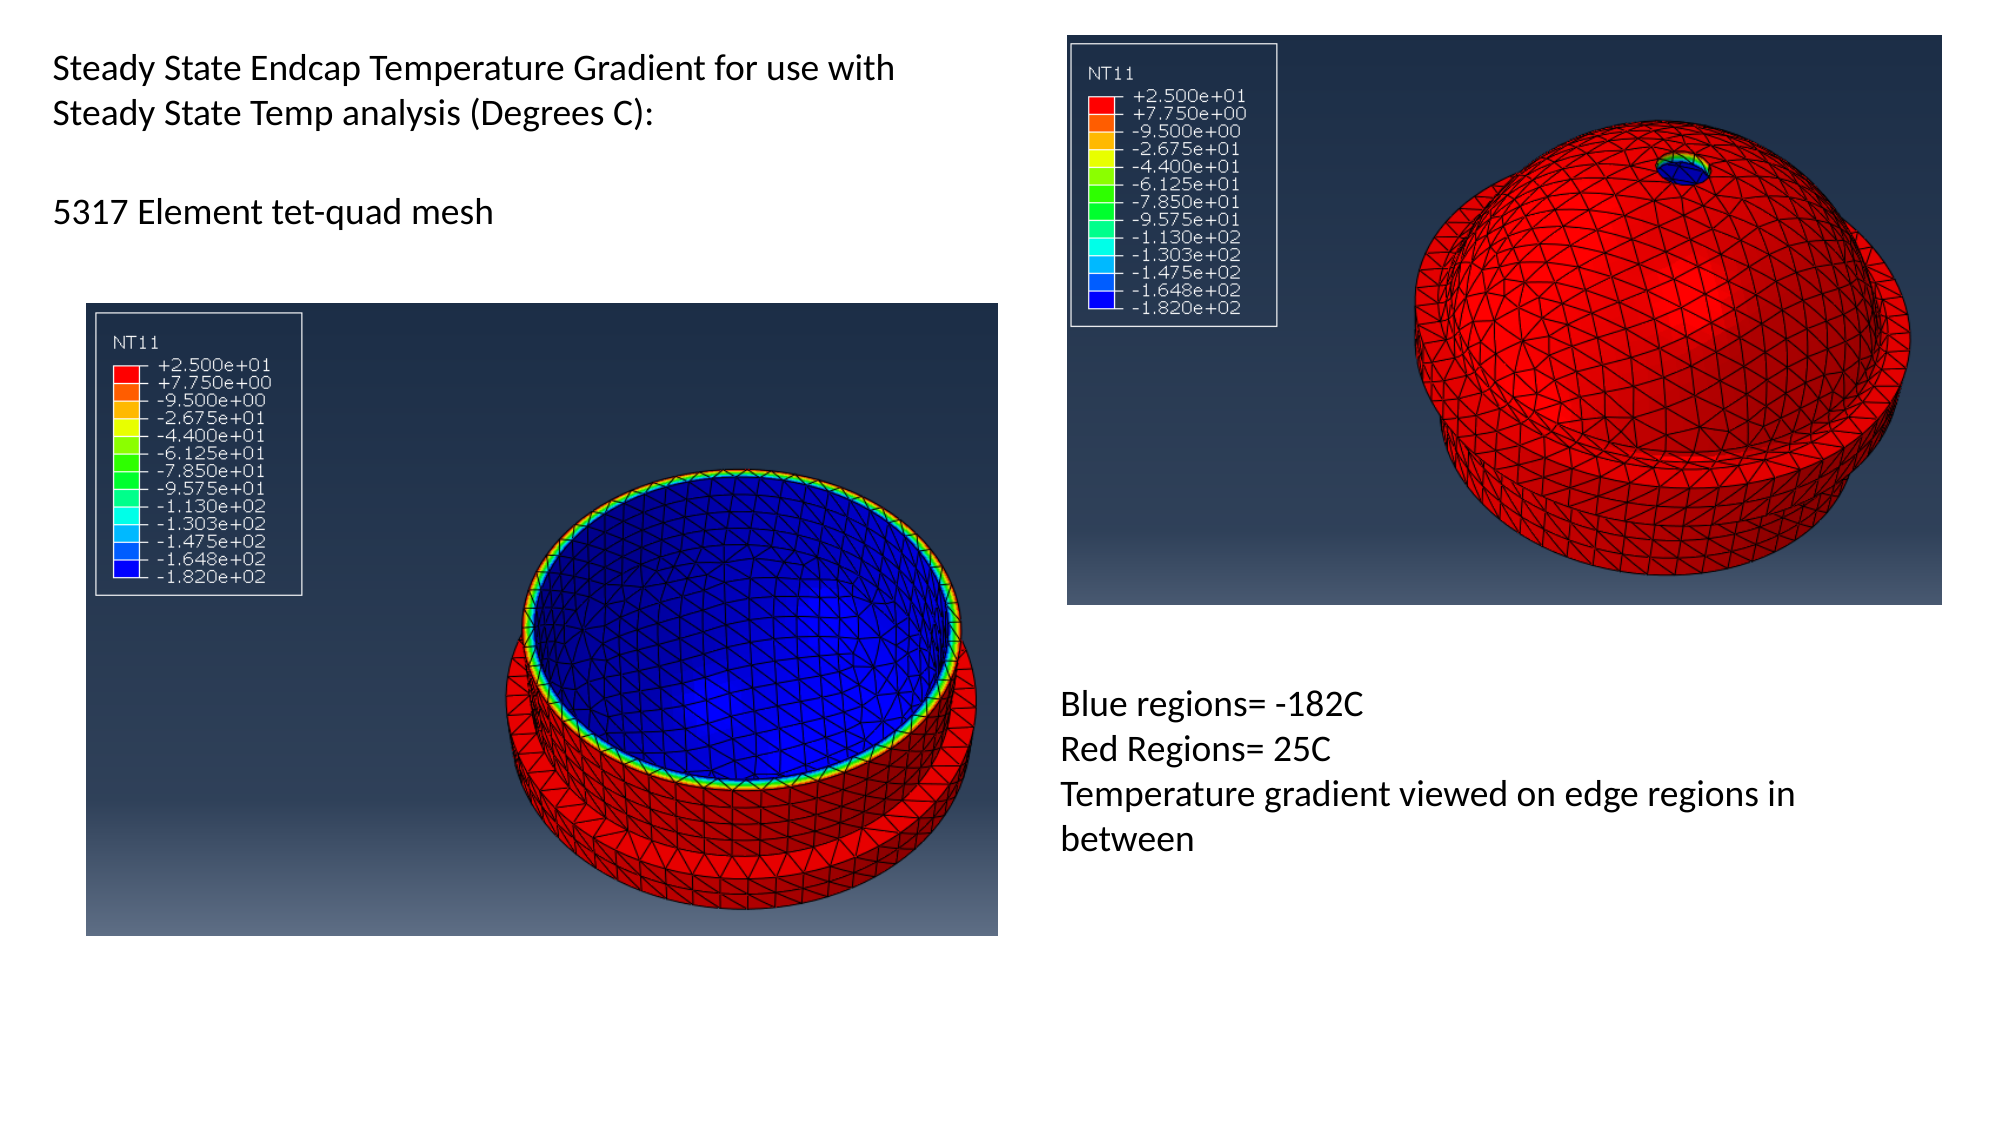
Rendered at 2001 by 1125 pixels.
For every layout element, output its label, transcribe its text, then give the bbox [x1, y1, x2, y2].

text_box Steady State Endcap Temperature Gradient for use with Steady State Temp analysis (Degrees C): [38, 35, 945, 141]
text_box 5317 Element tet-quad mesh [37, 179, 843, 240]
text_box Blue regions= -182C Red Regions= 25C Temperature gradient viewed on edge regions in between [1045, 671, 1817, 867]
picture [86, 303, 998, 936]
picture [1067, 35, 1942, 605]
